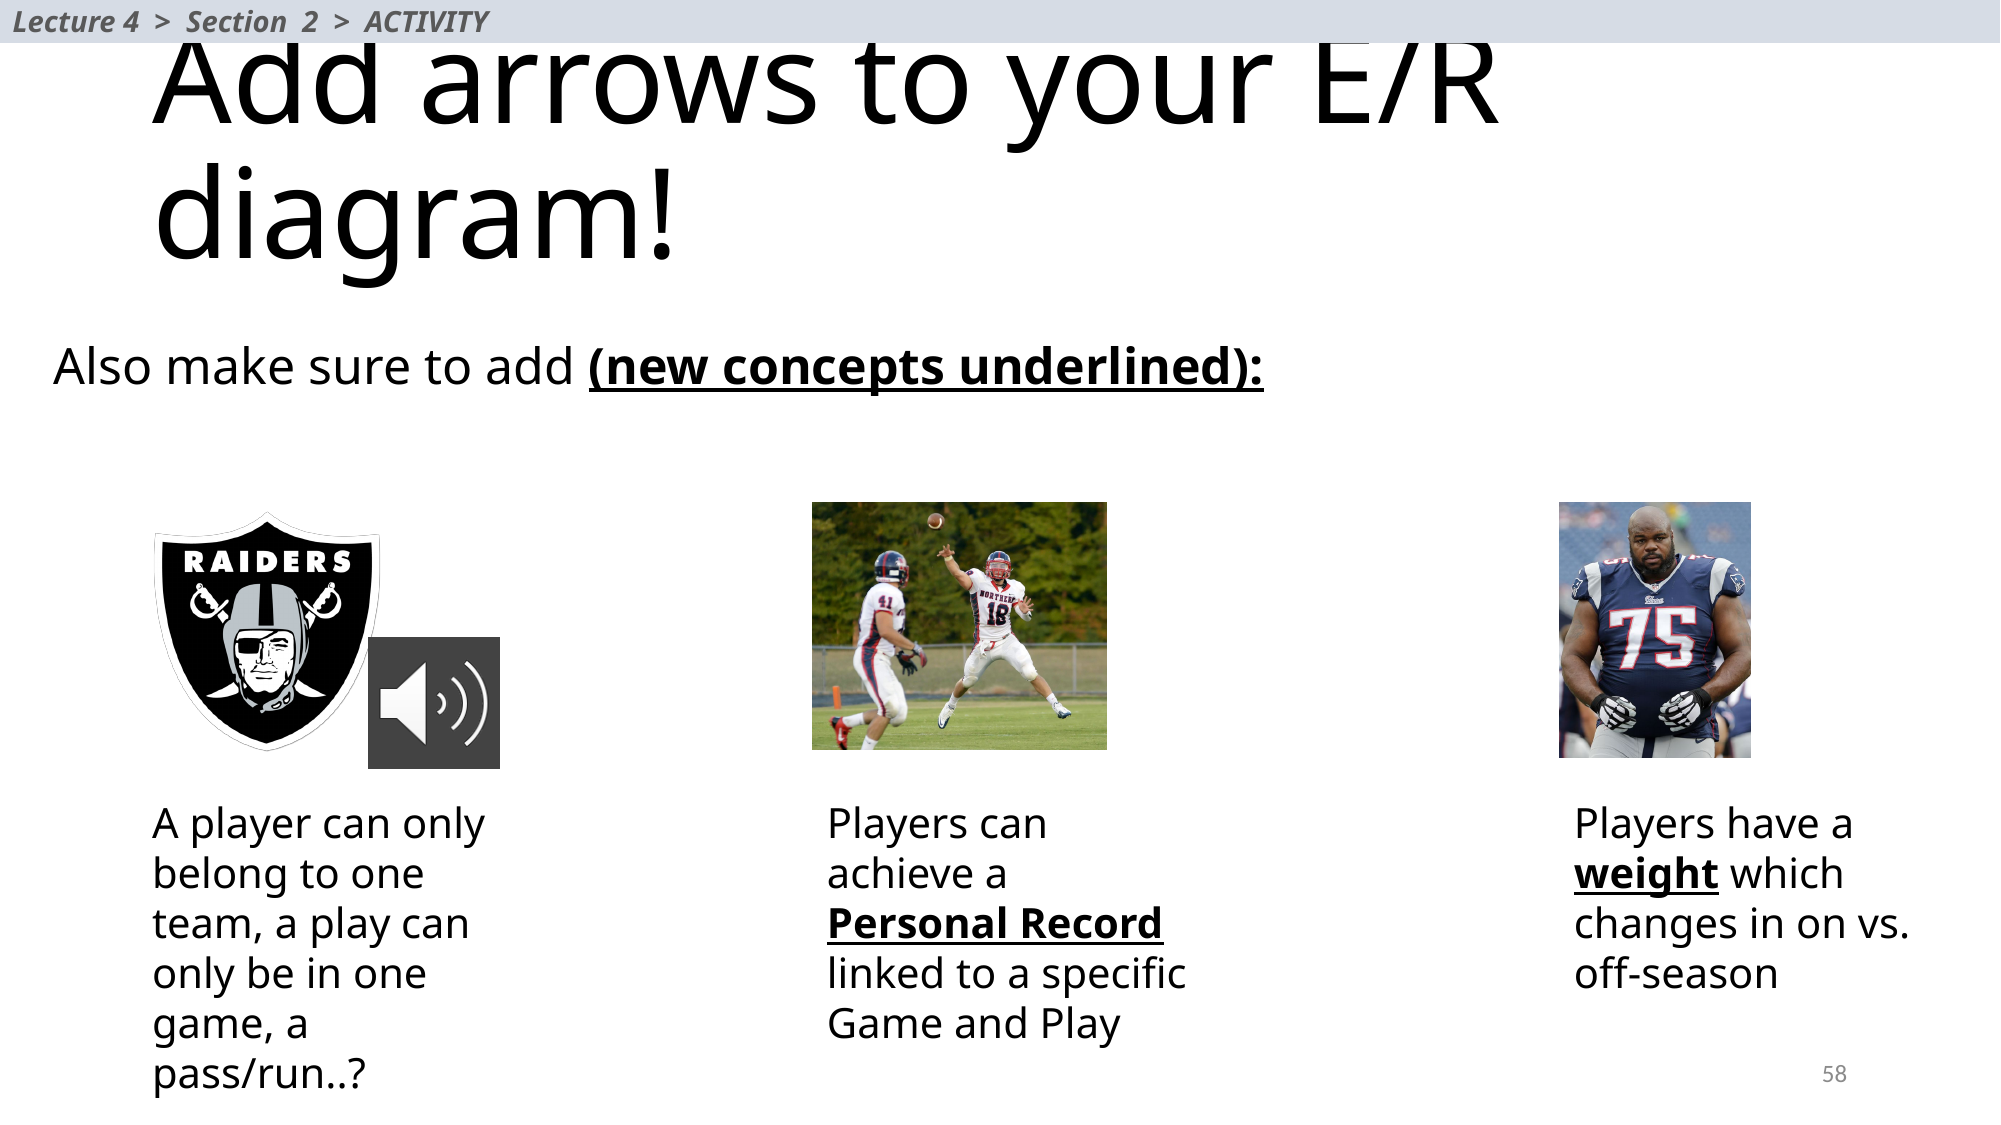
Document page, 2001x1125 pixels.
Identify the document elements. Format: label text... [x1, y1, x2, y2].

slide_number 58 [1412, 1042, 1863, 1103]
picture [811, 502, 1107, 750]
title Add arrows to your E/R diagram! [137, 79, 1863, 294]
text_box Players have a weight which changes in on vs. off-season [1559, 789, 1934, 1004]
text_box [0, 0, 2000, 47]
picture [1559, 502, 1751, 759]
text_box A player can only belong to one team, a play can only be in one game, a pass/run..? [137, 789, 501, 1104]
picture [137, 502, 501, 770]
text_box Also make sure to add (new concepts underlined): [39, 326, 1279, 402]
text_box Players can achieve a Personal Record linked to a specific Game and Play [812, 789, 1207, 1055]
